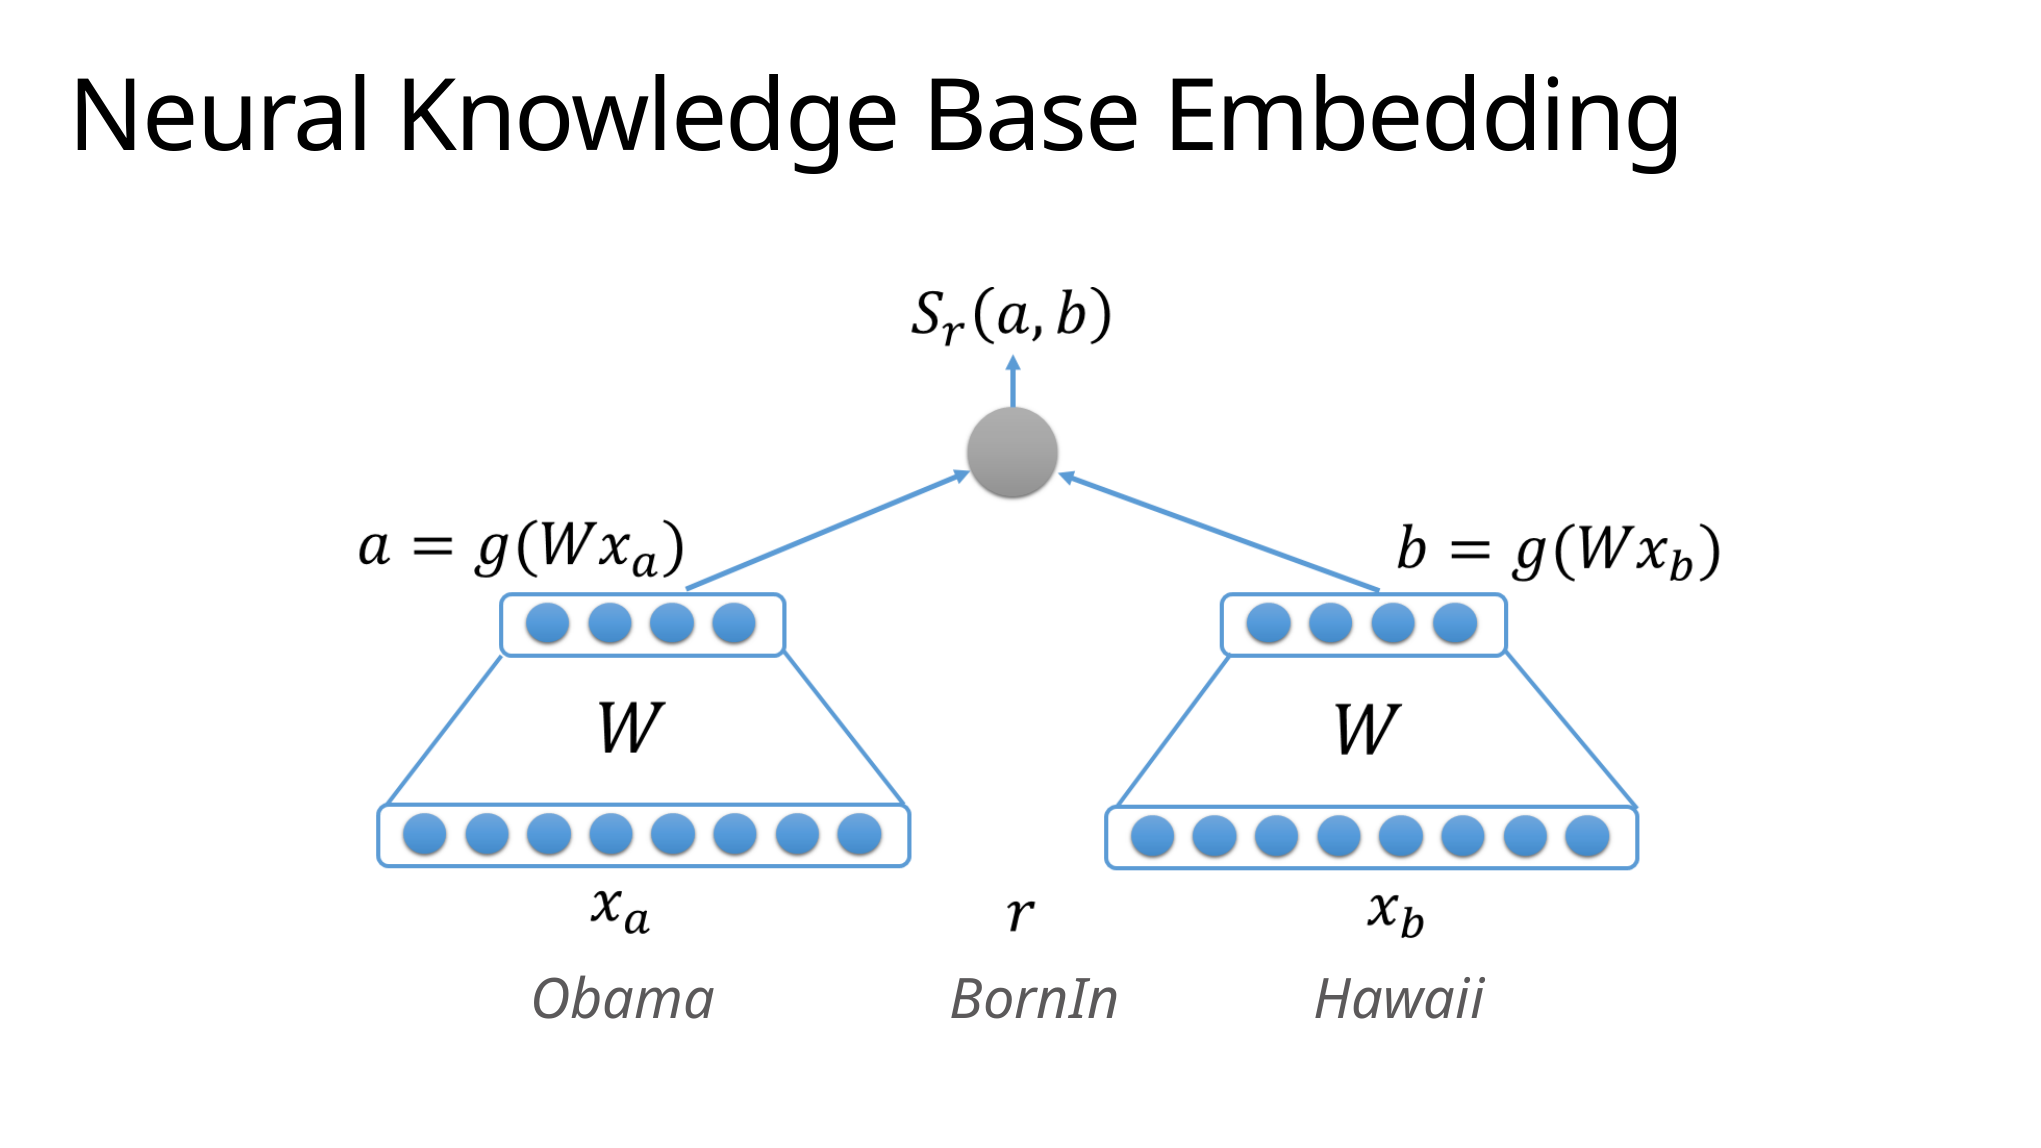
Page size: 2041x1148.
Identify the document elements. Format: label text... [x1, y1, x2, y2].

title Neural Knowledge Base Embedding [45, 48, 1996, 200]
picture [346, 286, 1729, 1037]
